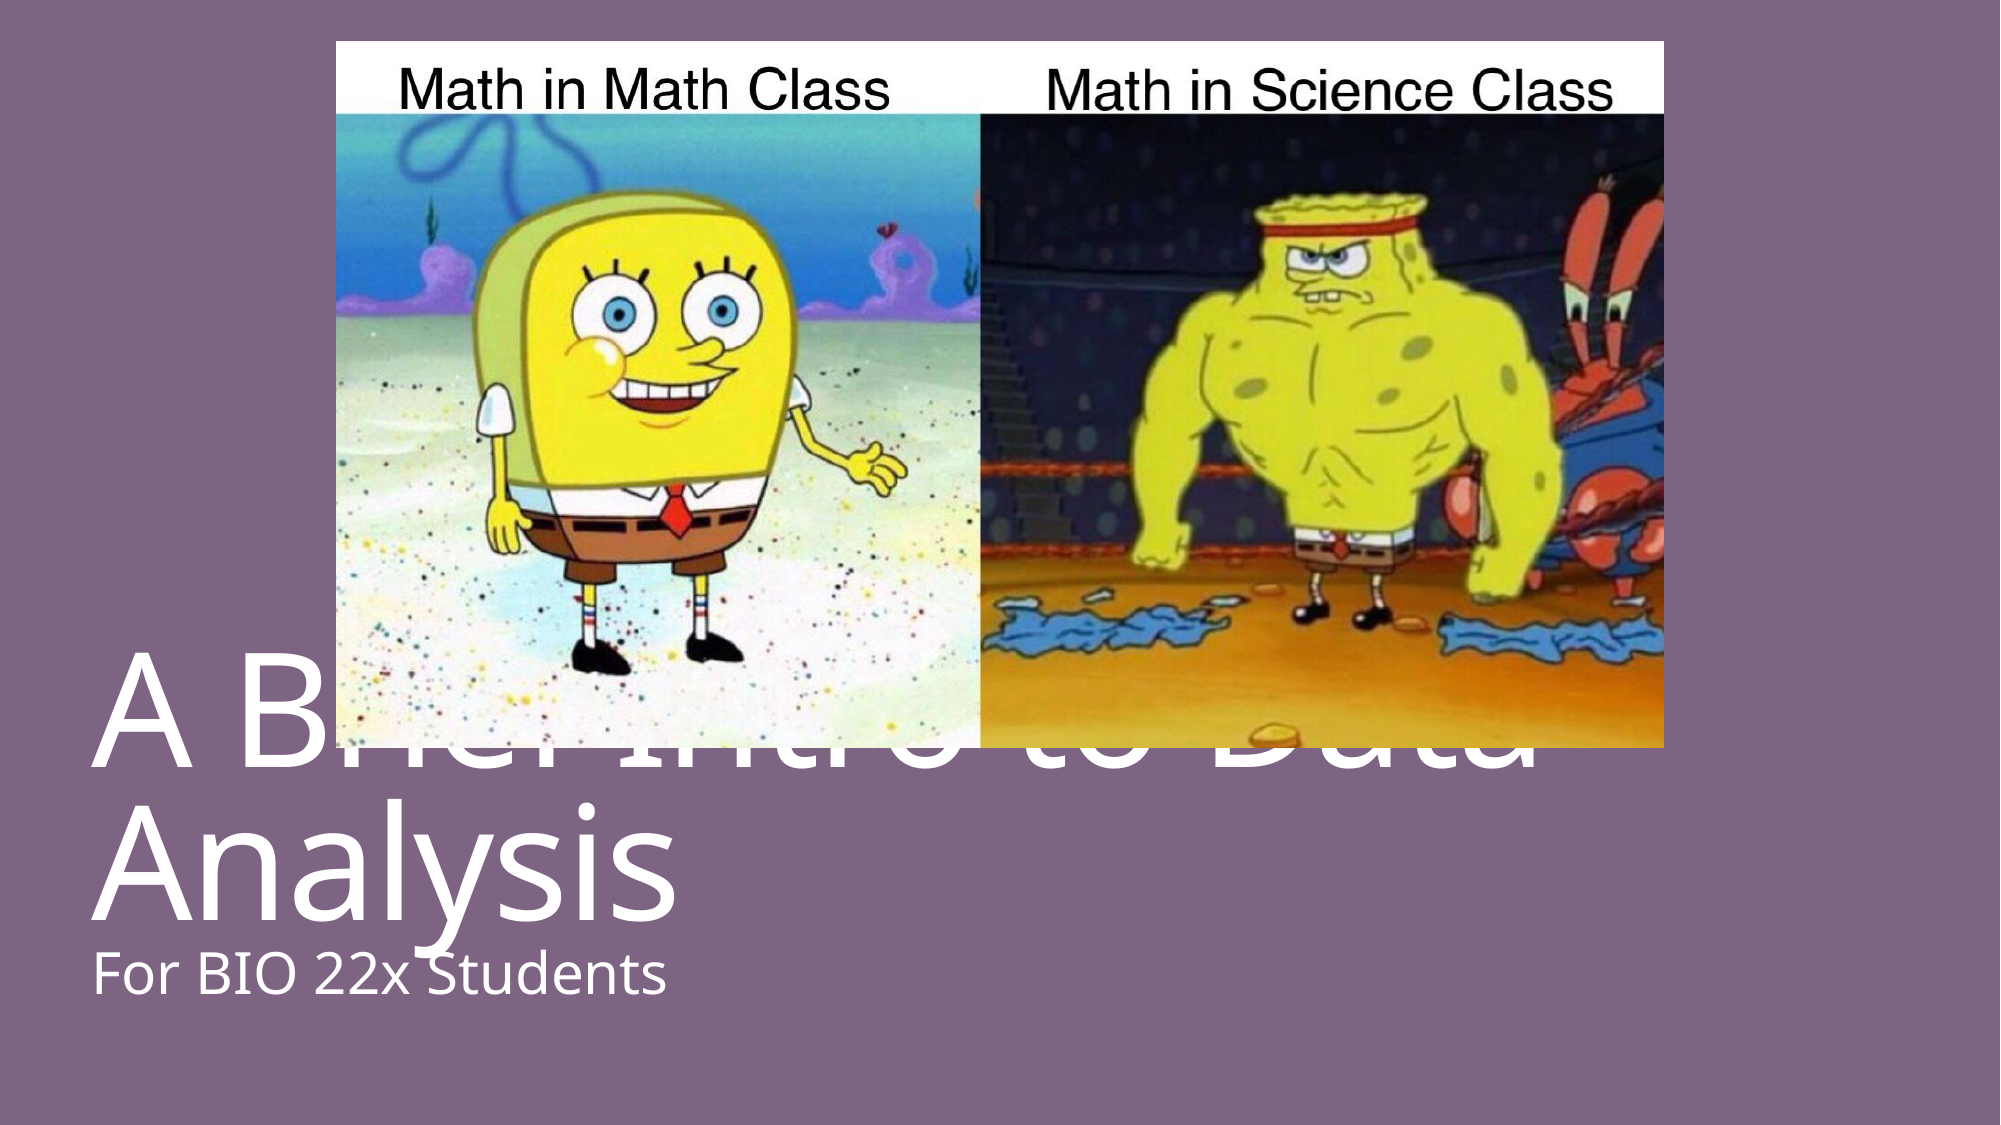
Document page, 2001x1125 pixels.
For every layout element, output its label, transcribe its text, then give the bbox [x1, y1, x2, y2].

picture [335, 41, 1665, 749]
title A Brief Intro to Data Analysis [76, 658, 1924, 959]
subtitle For BIO 22x Students [76, 939, 1590, 1069]
